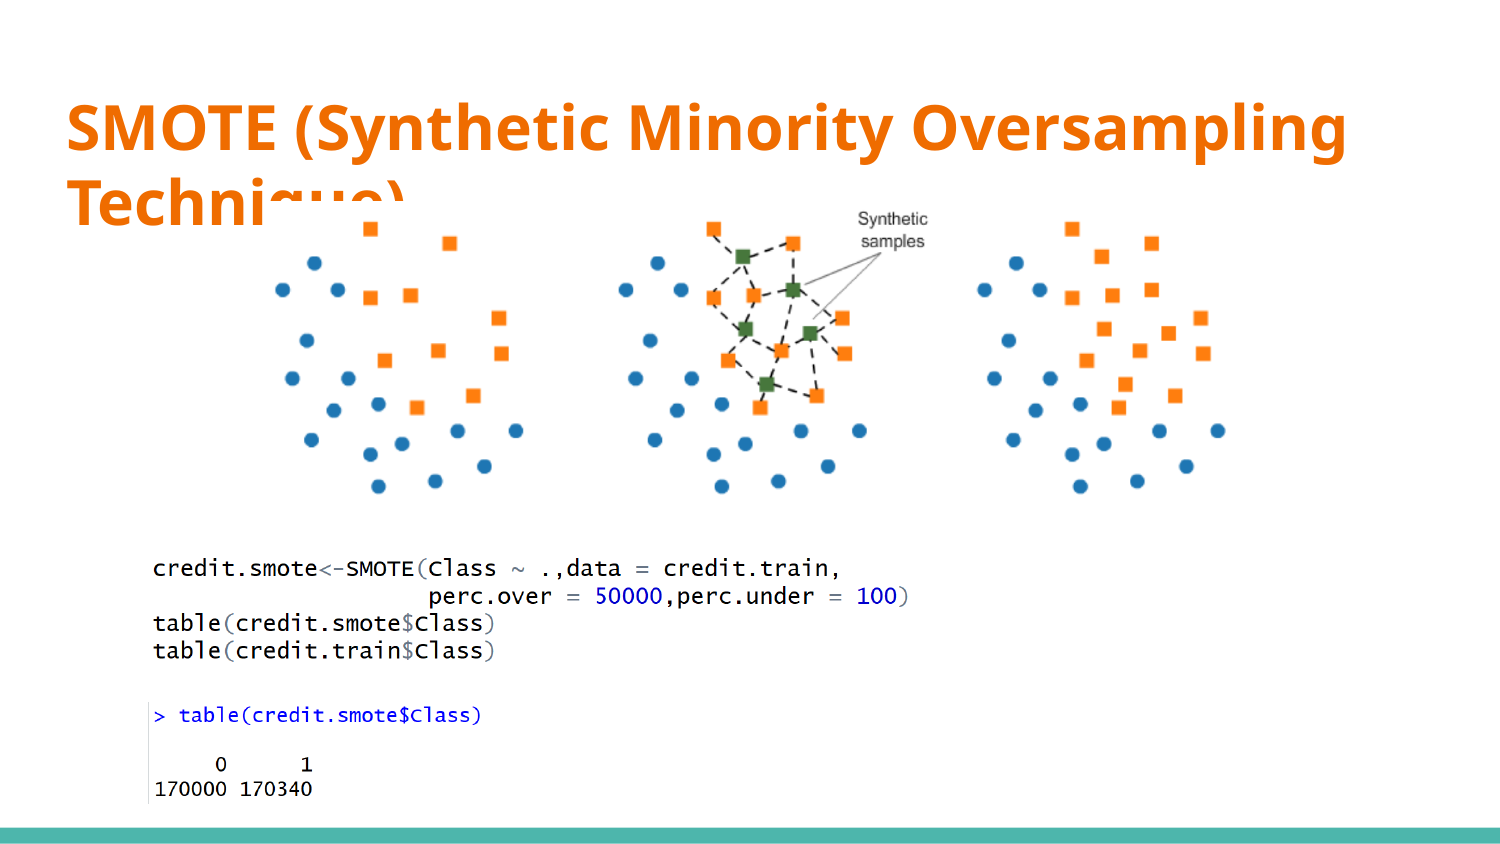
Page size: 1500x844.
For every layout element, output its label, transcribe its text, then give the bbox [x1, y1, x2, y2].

picture [147, 528, 997, 672]
picture [267, 200, 1232, 506]
picture [147, 702, 527, 804]
title SMOTE (Synthetic Minority Oversampling Technique) [51, 72, 1486, 189]
list [51, 207, 1449, 750]
